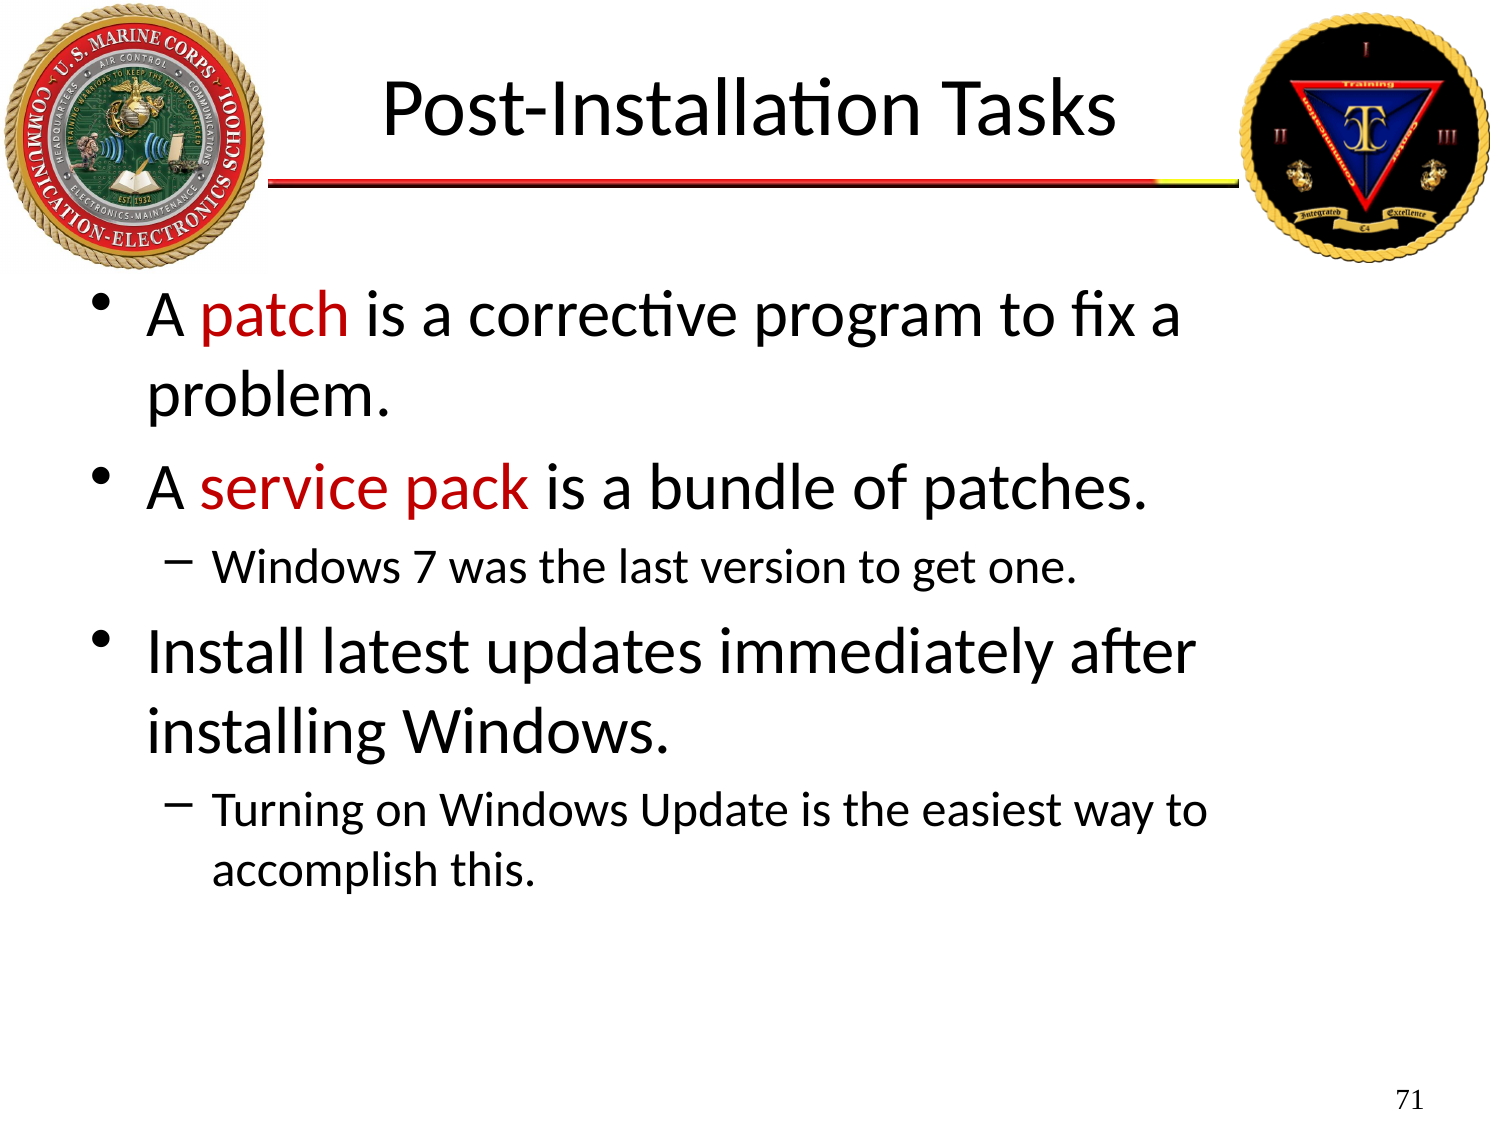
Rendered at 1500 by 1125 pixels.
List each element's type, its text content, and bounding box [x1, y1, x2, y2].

picture [1239, 12, 1490, 263]
picture [0, 0, 268, 274]
list A patch is a corrective program to fix a problem. A service pack is a bundle of patches. Windows 7 was the last version to get one. Install latest updates immediately after installing Windows. Turning on Windows Update is the easiest way to accomplish this. [75, 262, 1425, 1005]
title Post-Installation Tasks [75, 45, 1425, 233]
